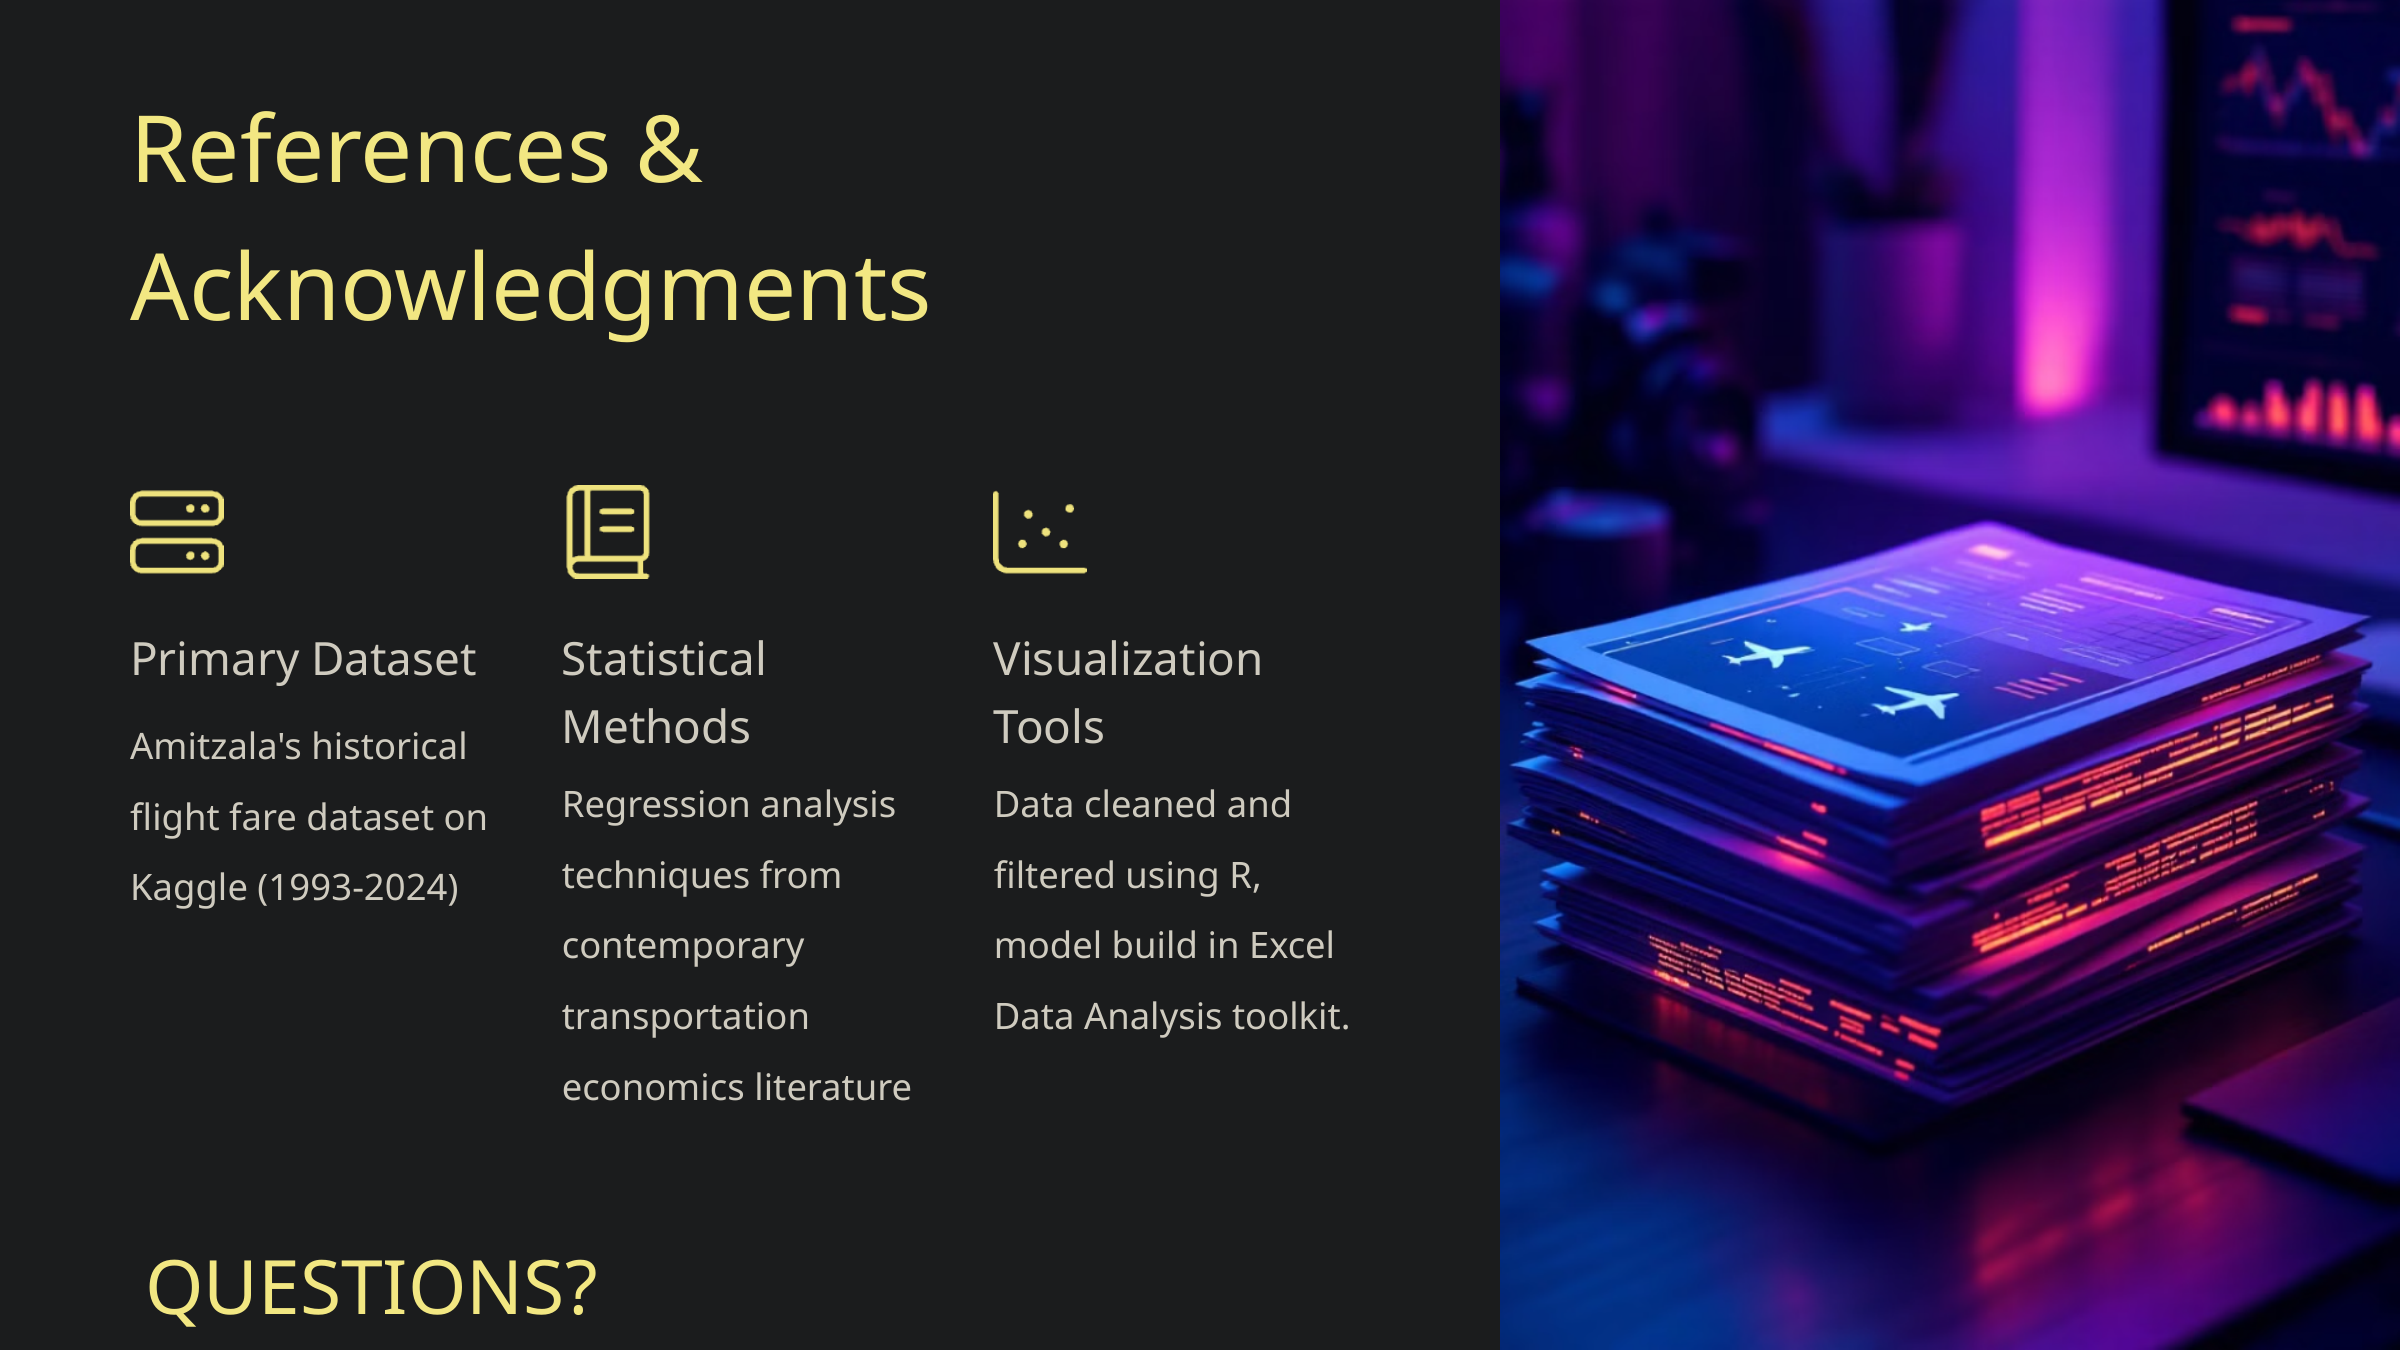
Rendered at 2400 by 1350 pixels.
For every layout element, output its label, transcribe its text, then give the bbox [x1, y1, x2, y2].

text_box Primary Dataset [130, 615, 507, 674]
text_box [130, 1093, 1370, 1153]
picture [993, 484, 1087, 579]
text_box Data cleaned and filtered using R, model build in Excel Data Analysis toolkit. [993, 753, 1370, 993]
picture [129, 484, 224, 579]
text_box Visualization Tools [993, 615, 1370, 732]
text_box Statistical Methods [561, 615, 938, 732]
text_box References & Acknowledgments [130, 62, 1370, 296]
picture [1499, 0, 2400, 1350]
text_box Regression analysis techniques from contemporary transportation economics literature [561, 753, 938, 1052]
text_box Amitzala's historical flight fare dataset on Kaggle (1993-2024) [130, 695, 507, 875]
picture [561, 484, 656, 579]
text_box QUESTIONS? [130, 1183, 1331, 1338]
